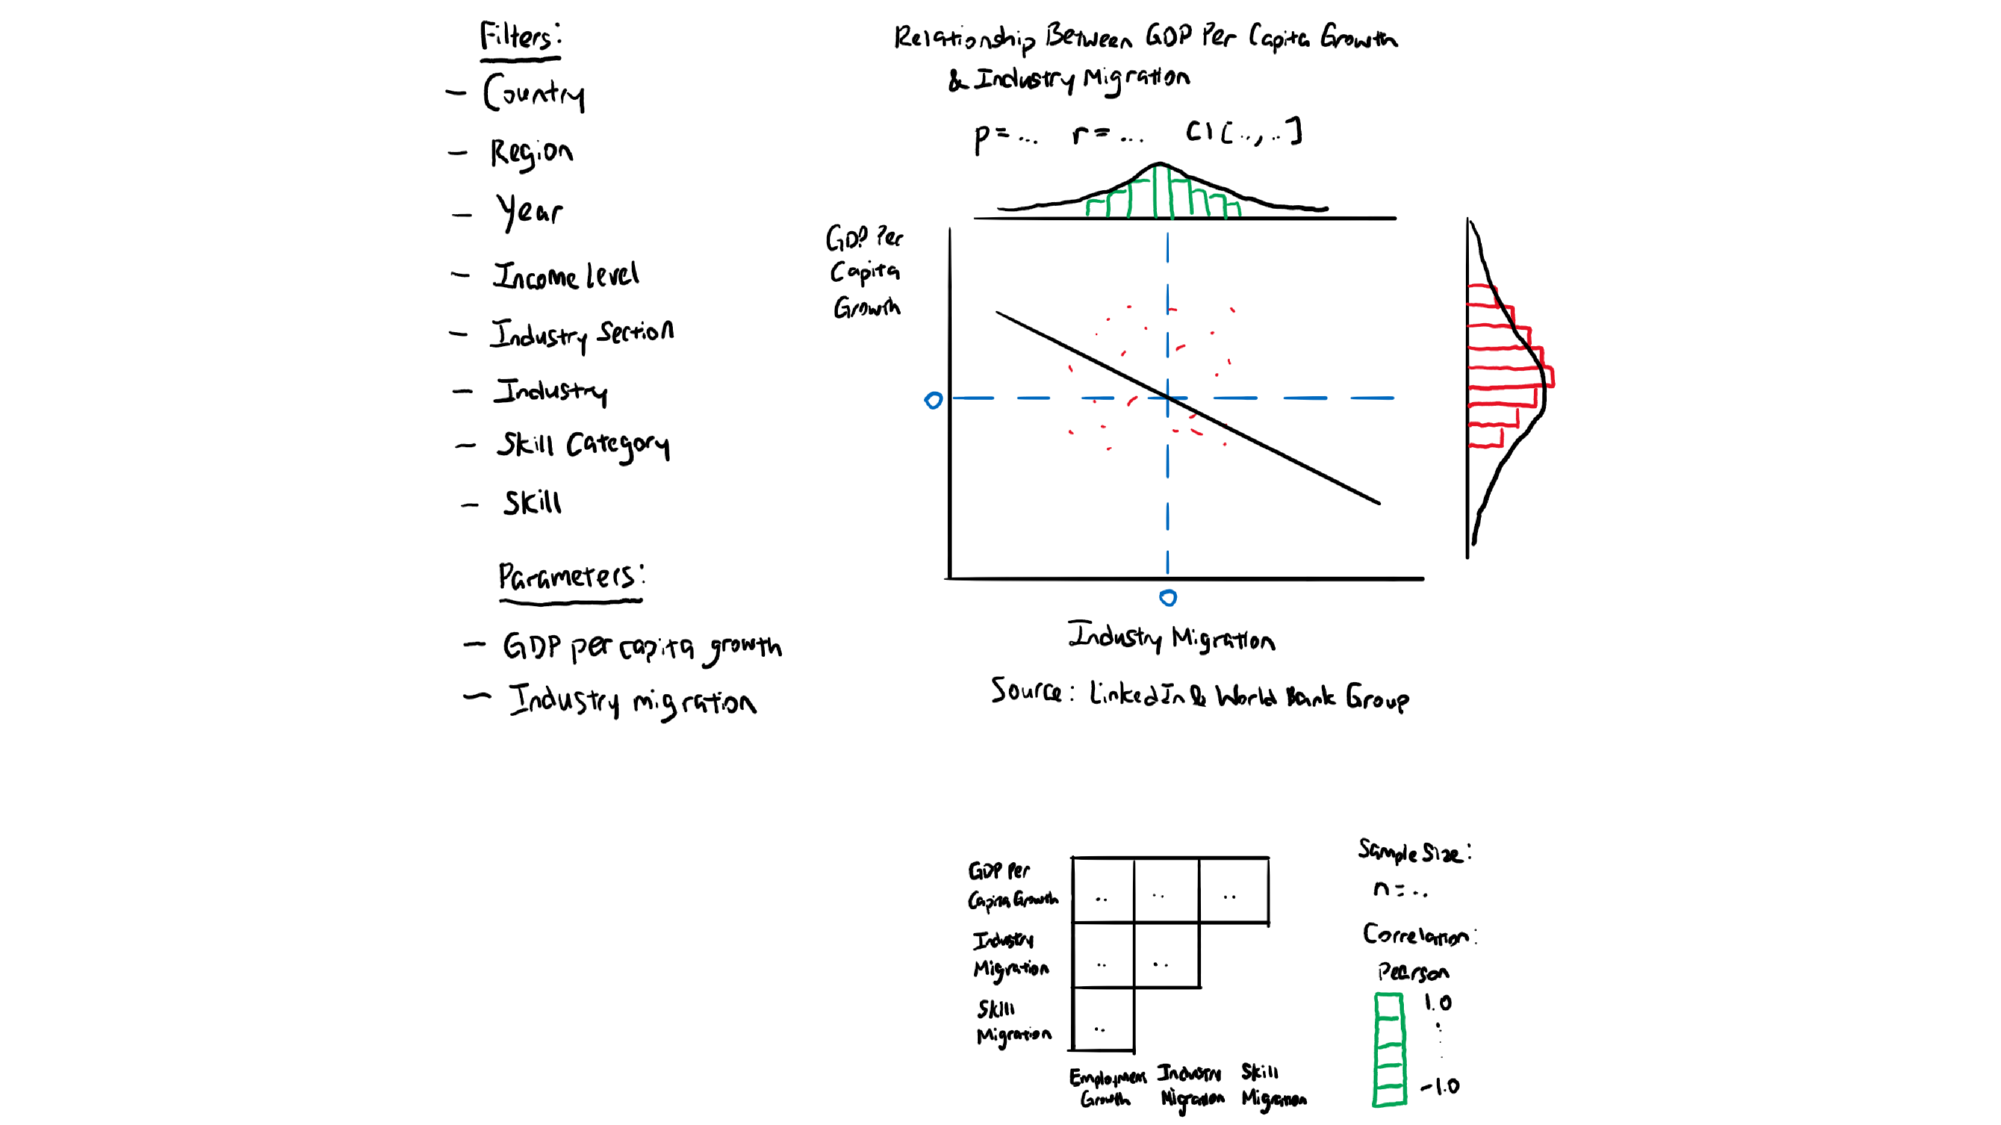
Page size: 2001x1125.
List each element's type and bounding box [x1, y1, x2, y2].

picture [431, 0, 1569, 1125]
